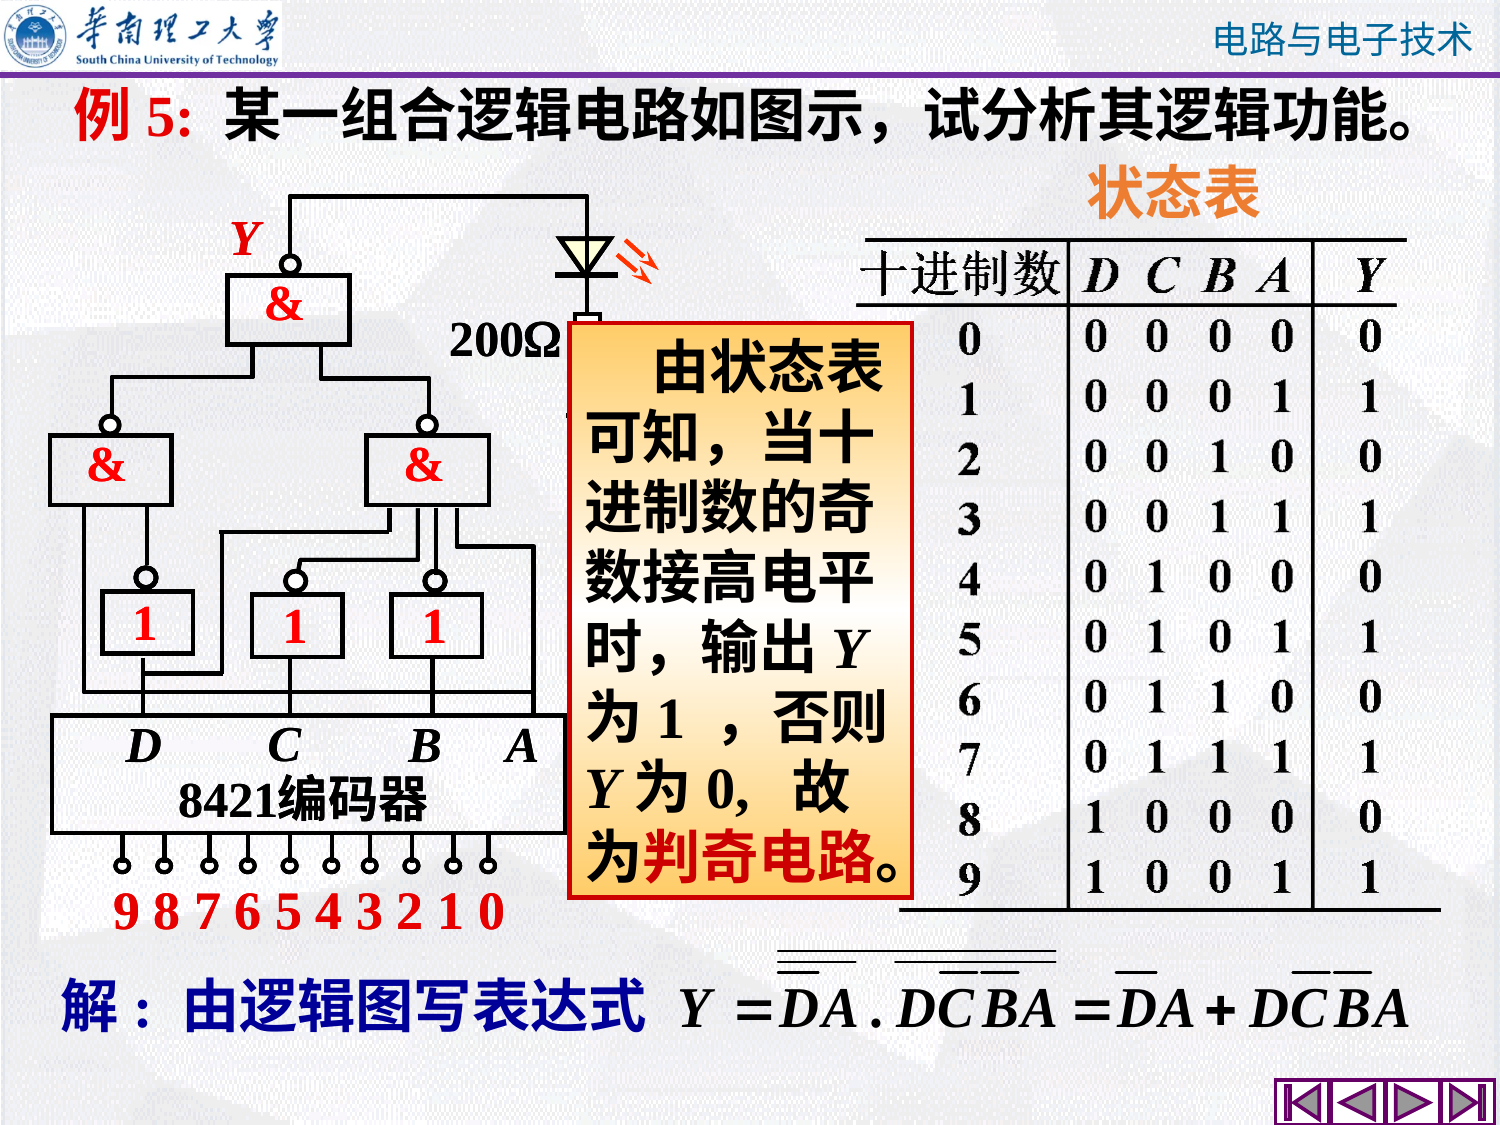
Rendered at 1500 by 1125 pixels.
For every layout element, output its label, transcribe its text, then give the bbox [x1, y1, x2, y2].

text_box 解: 由逻辑图写表达式 [46, 961, 662, 1047]
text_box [673, 935, 1419, 1052]
text_box 由状态表可知，当十进制数的奇数接高电平时，输出Y为1 ，否则Y为0, 故为判奇电路。 [668, 323, 826, 898]
text_box 例5: 某一组合逻辑电路如图示，试分析其逻辑功能。 [59, 70, 1462, 155]
text_box 状态表 [1072, 149, 1277, 222]
picture [1, 78, 1500, 1125]
picture [1, 0, 1500, 72]
